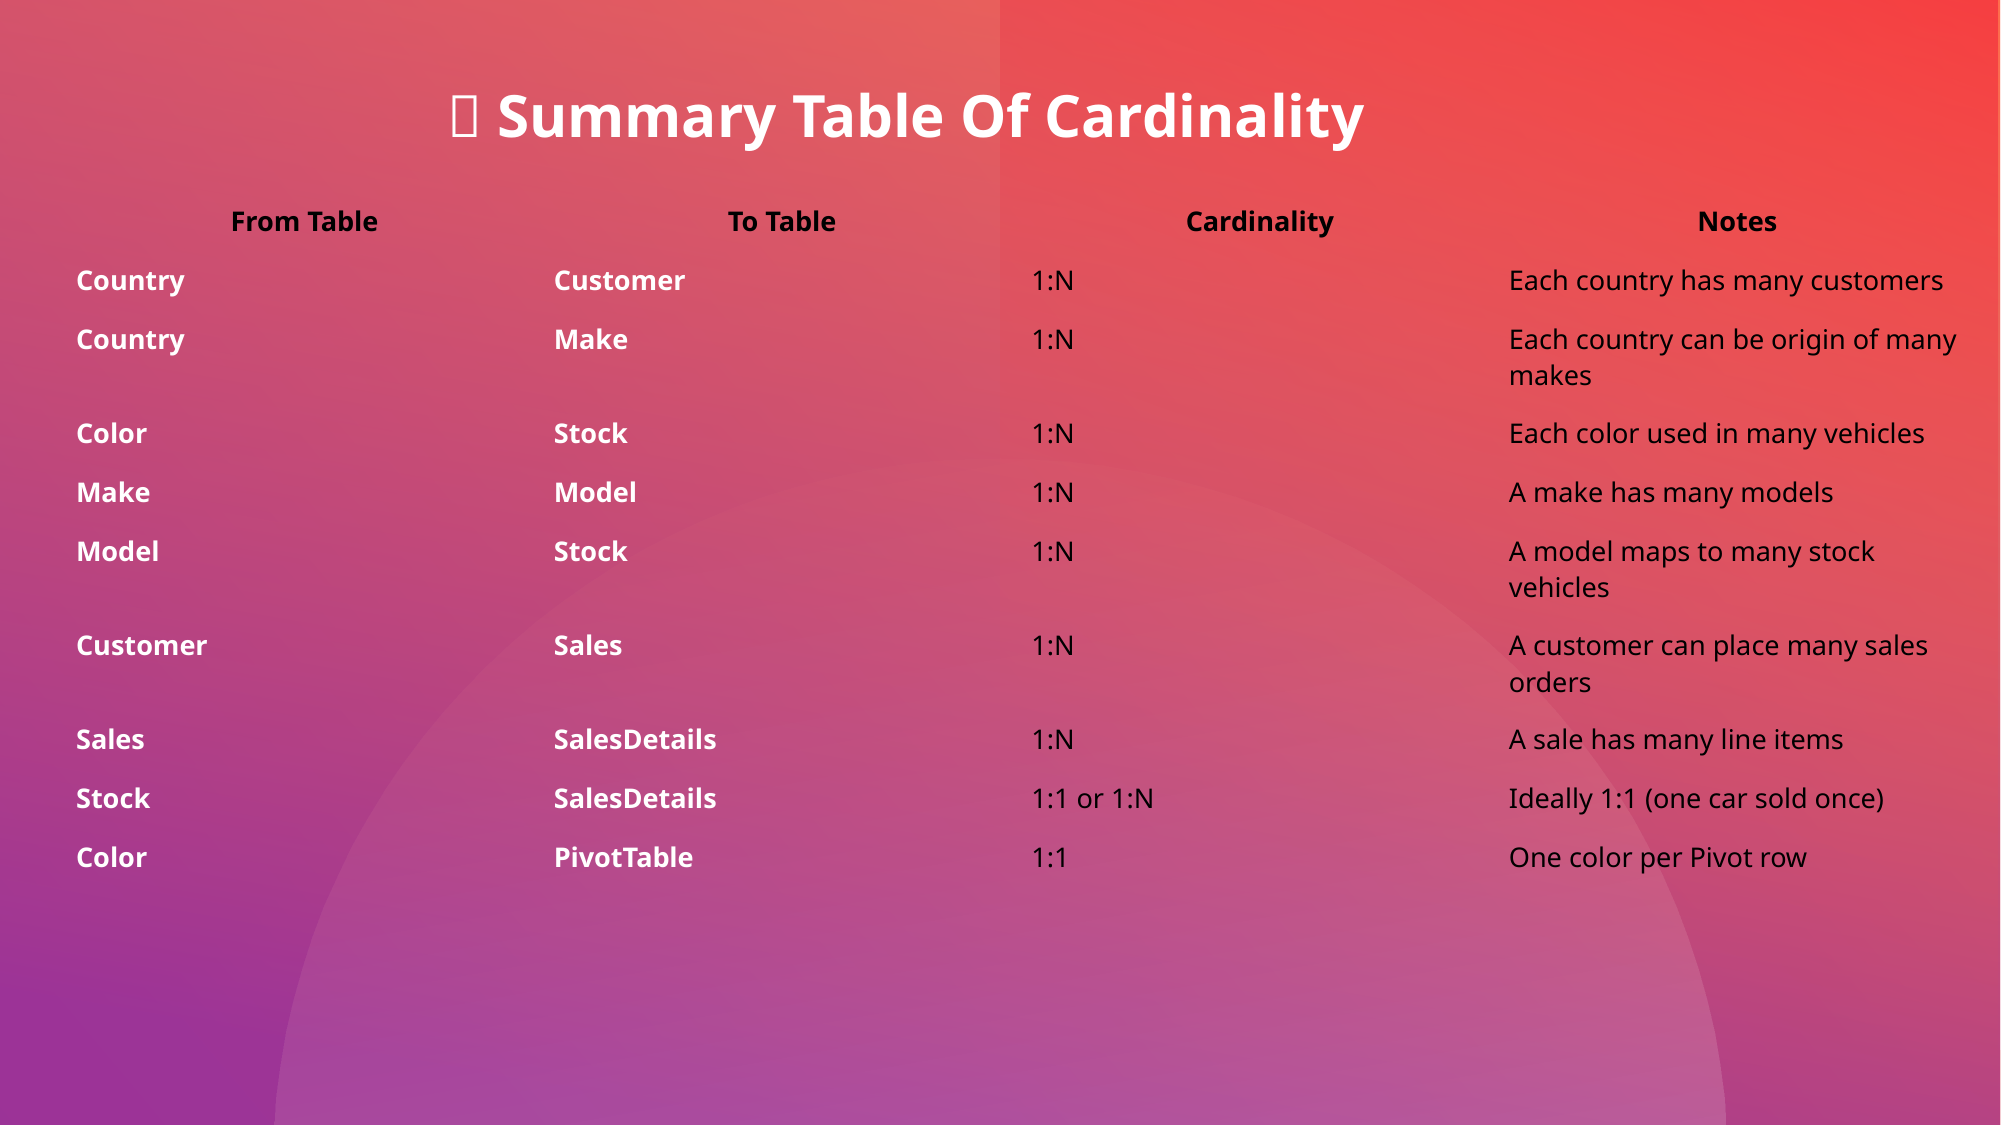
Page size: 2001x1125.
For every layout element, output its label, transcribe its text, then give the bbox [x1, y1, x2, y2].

table_cell Each color used in many vehicles [1499, 404, 1976, 463]
text_box 📘 Summary Table Of Cardinality [432, 71, 1546, 157]
table_cell Stock [66, 769, 543, 828]
table_header To Table [543, 192, 1021, 251]
table_cell 1:N [1021, 522, 1499, 616]
table_cell 1:1 [1021, 828, 1499, 911]
table_cell SalesDetails [543, 710, 1021, 769]
table_cell Color [66, 828, 543, 911]
table_cell 1:N [1021, 251, 1499, 310]
table_cell Each country has many customers [1499, 251, 1976, 310]
table_cell 1:N [1021, 404, 1499, 463]
table_cell 1:N [1021, 310, 1499, 404]
table_cell PivotTable [543, 828, 1021, 911]
table_cell One color per Pivot row [1499, 828, 1976, 911]
table_cell Color [66, 404, 543, 463]
table_cell A make has many models [1499, 463, 1976, 522]
table_cell A sale has many line items [1499, 710, 1976, 769]
table_cell 1:N [1021, 463, 1499, 522]
table_header From Table [66, 192, 543, 251]
table_header Cardinality [1021, 192, 1499, 251]
table_cell Stock [543, 404, 1021, 463]
table_cell A model maps to many stock vehicles [1499, 522, 1976, 616]
table_cell SalesDetails [543, 769, 1021, 828]
table_cell Country [66, 310, 543, 404]
table_cell 1:N [1021, 616, 1499, 710]
table_cell Ideally 1:1 (one car sold once) [1499, 769, 1976, 828]
table_cell Model [66, 522, 543, 616]
table_cell Sales [66, 710, 543, 769]
table_cell A customer can place many sales orders [1499, 616, 1976, 710]
table_cell Customer [66, 616, 543, 710]
table_cell Make [543, 310, 1021, 404]
table_cell Make [66, 463, 543, 522]
table_cell Model [543, 463, 1021, 522]
table_cell Sales [543, 616, 1021, 710]
table_cell Country [66, 251, 543, 310]
table_cell Each country can be origin of many makes [1499, 310, 1976, 404]
table_cell Stock [543, 522, 1021, 616]
table_cell 1:N [1021, 710, 1499, 769]
table_cell 1:1 or 1:N [1021, 769, 1499, 828]
table_header Notes [1499, 192, 1976, 251]
table_cell Customer [543, 251, 1021, 310]
